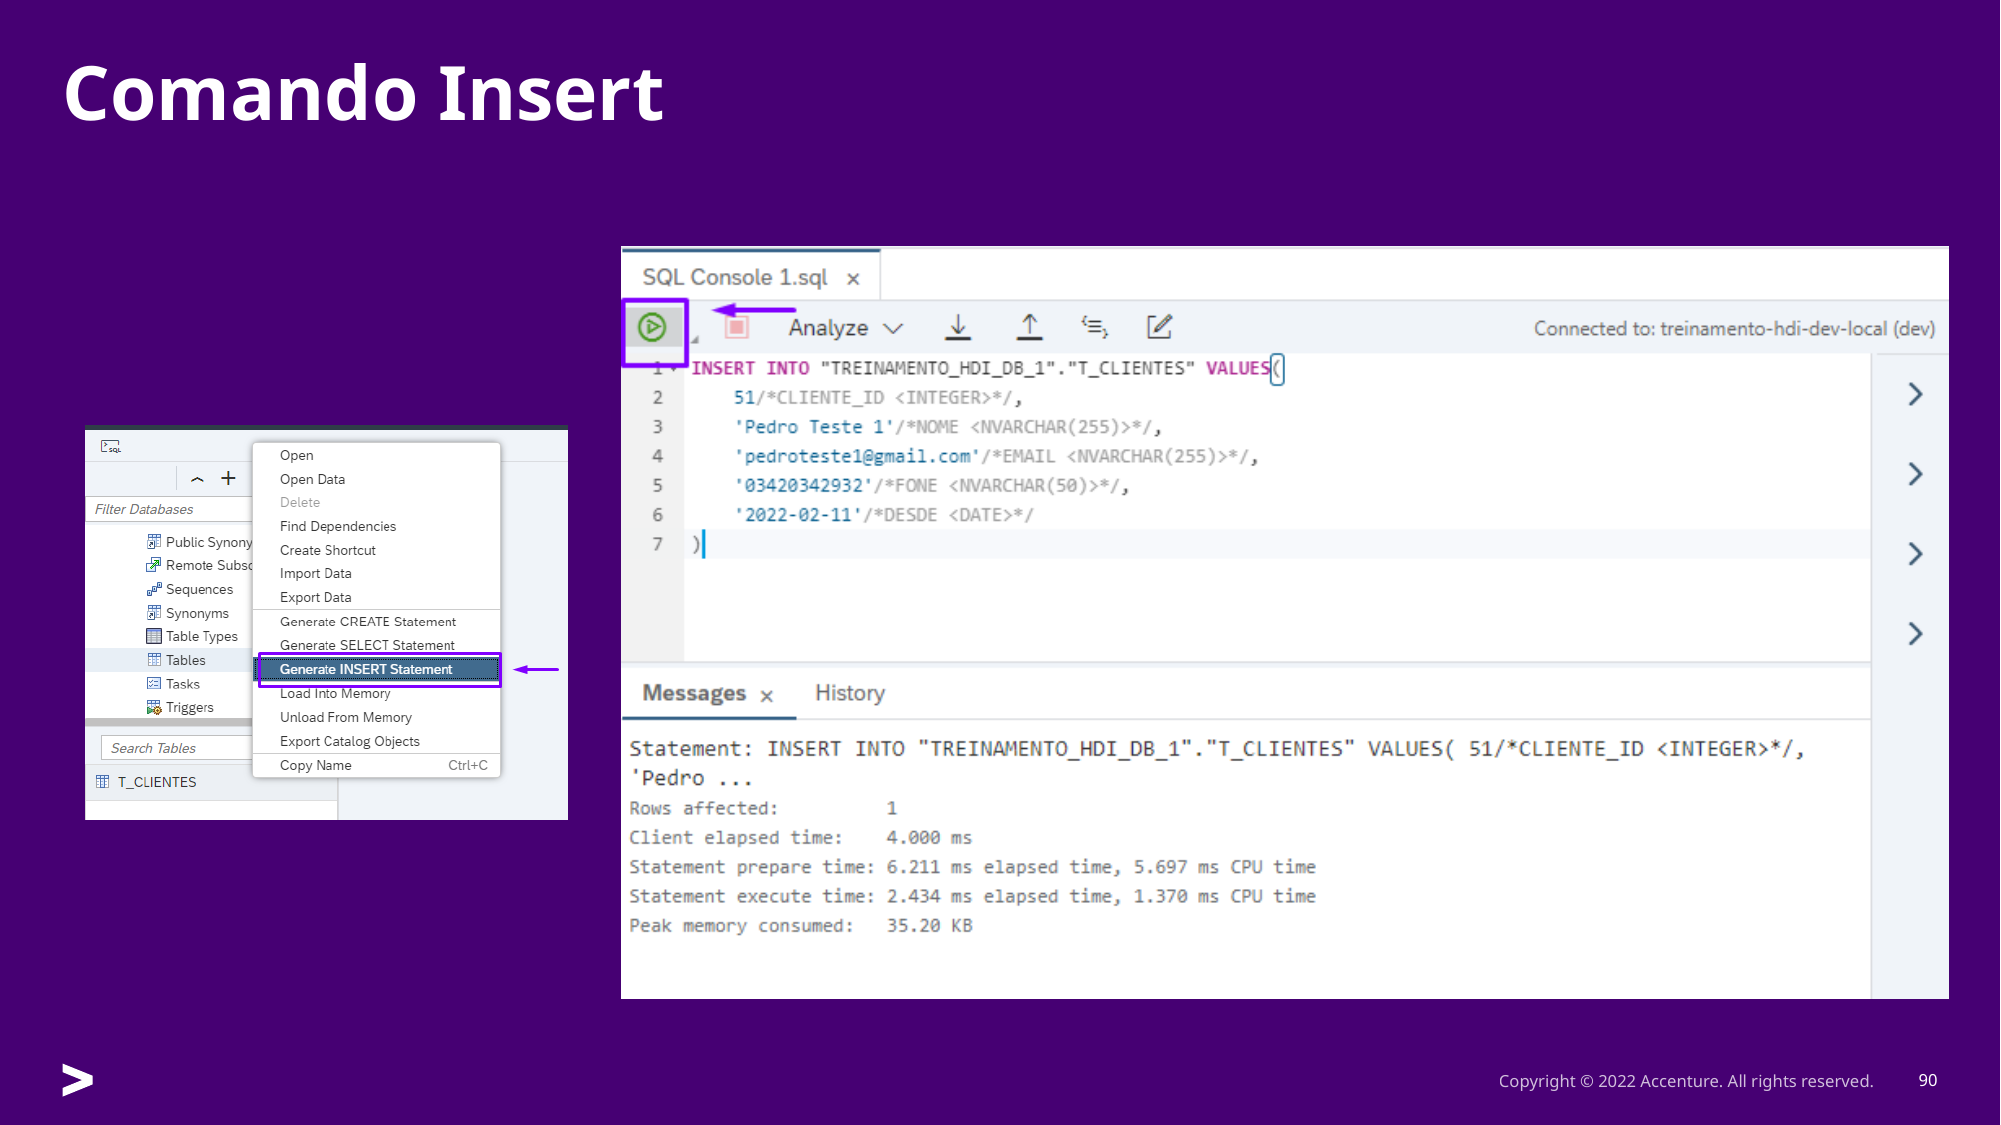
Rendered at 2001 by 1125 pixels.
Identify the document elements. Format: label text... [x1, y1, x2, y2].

footer Copyright © 2022 Accenture. All rights reserved. [1200, 1064, 1875, 1097]
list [85, 425, 568, 820]
title Comando Insert [62, 62, 1938, 225]
slide_number 90 [1883, 1064, 1938, 1098]
picture [621, 246, 1949, 999]
